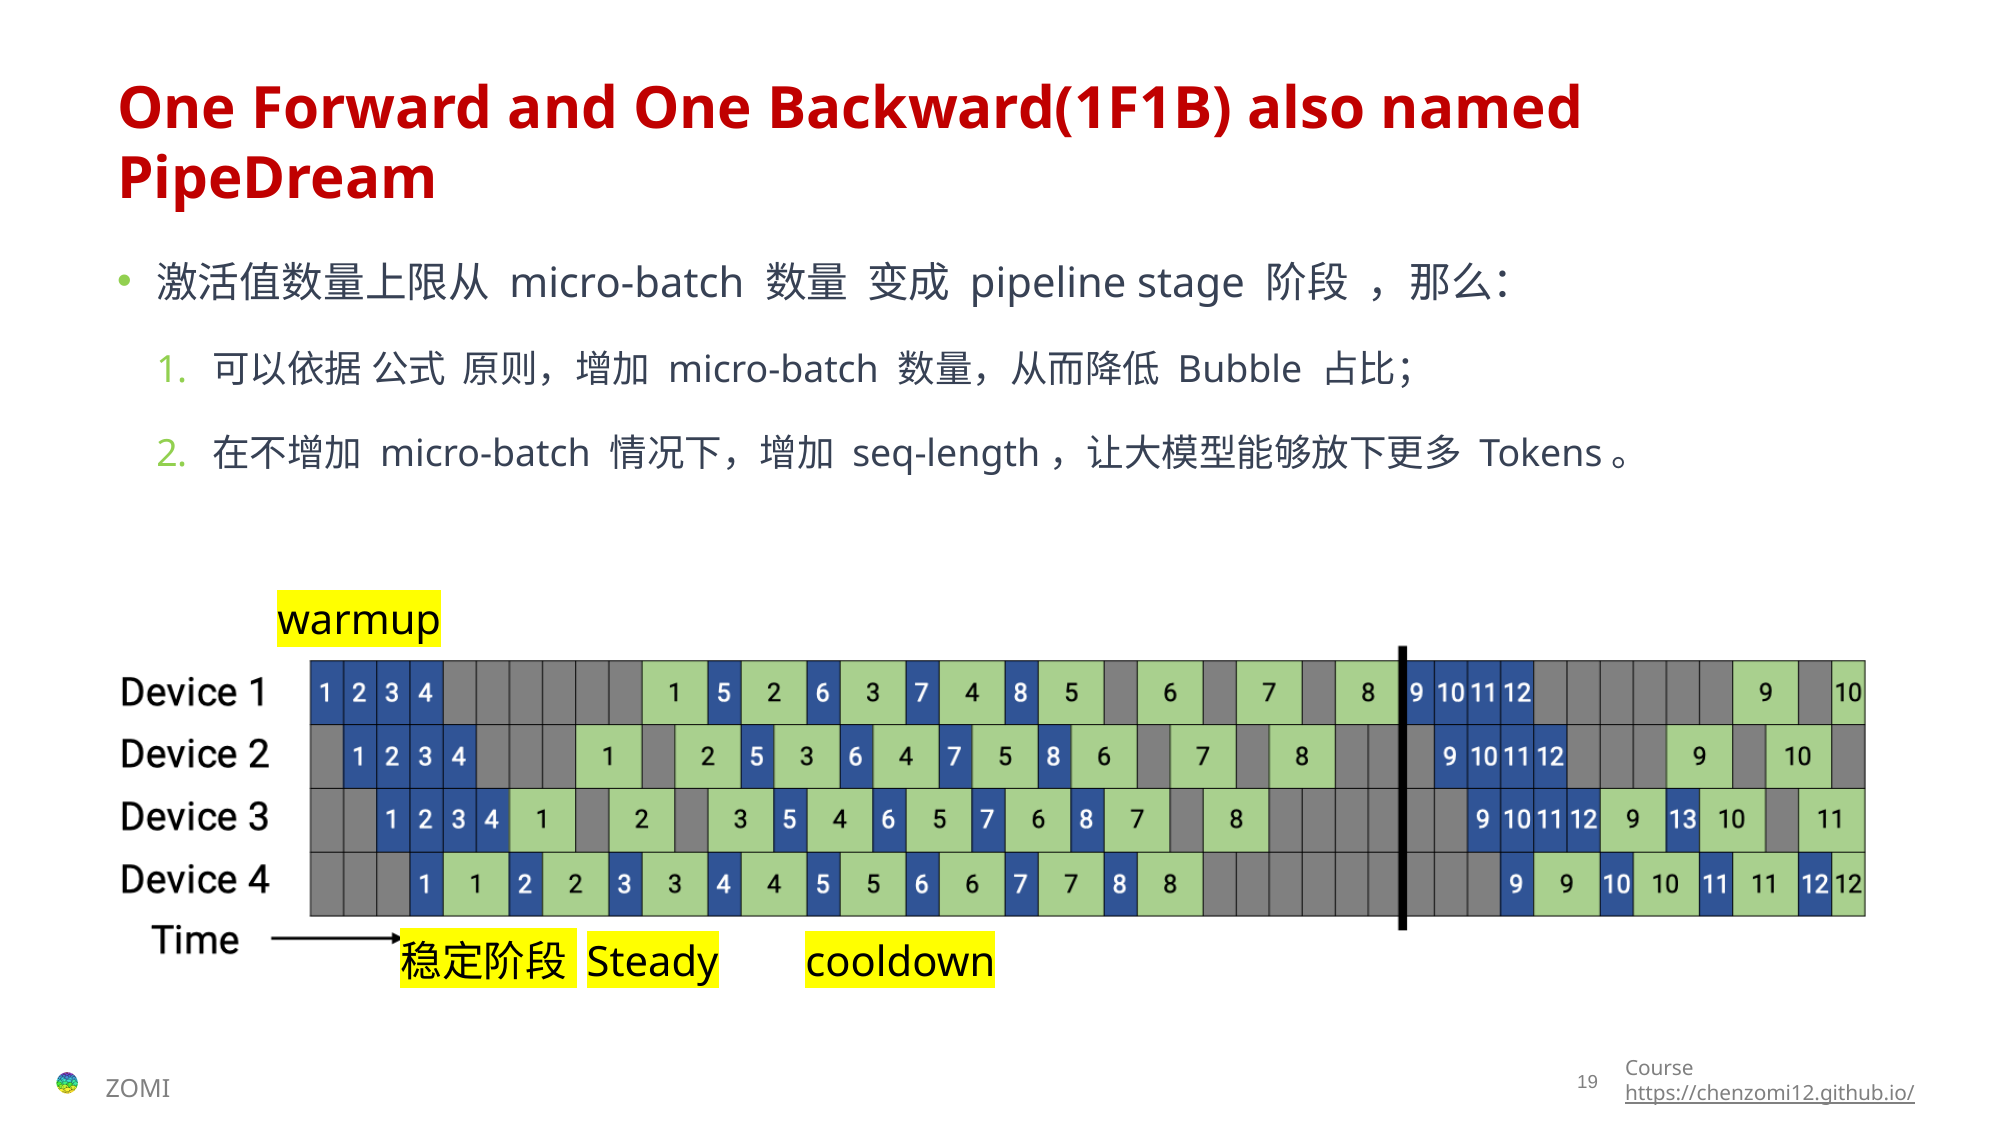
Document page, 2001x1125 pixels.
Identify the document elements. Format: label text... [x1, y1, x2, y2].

title One Forward and One Backward(1F1B) also named PipeDream [102, 91, 1901, 189]
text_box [79, 632, 1899, 990]
text_box warmup [262, 585, 456, 632]
picture [57, 1073, 77, 1093]
